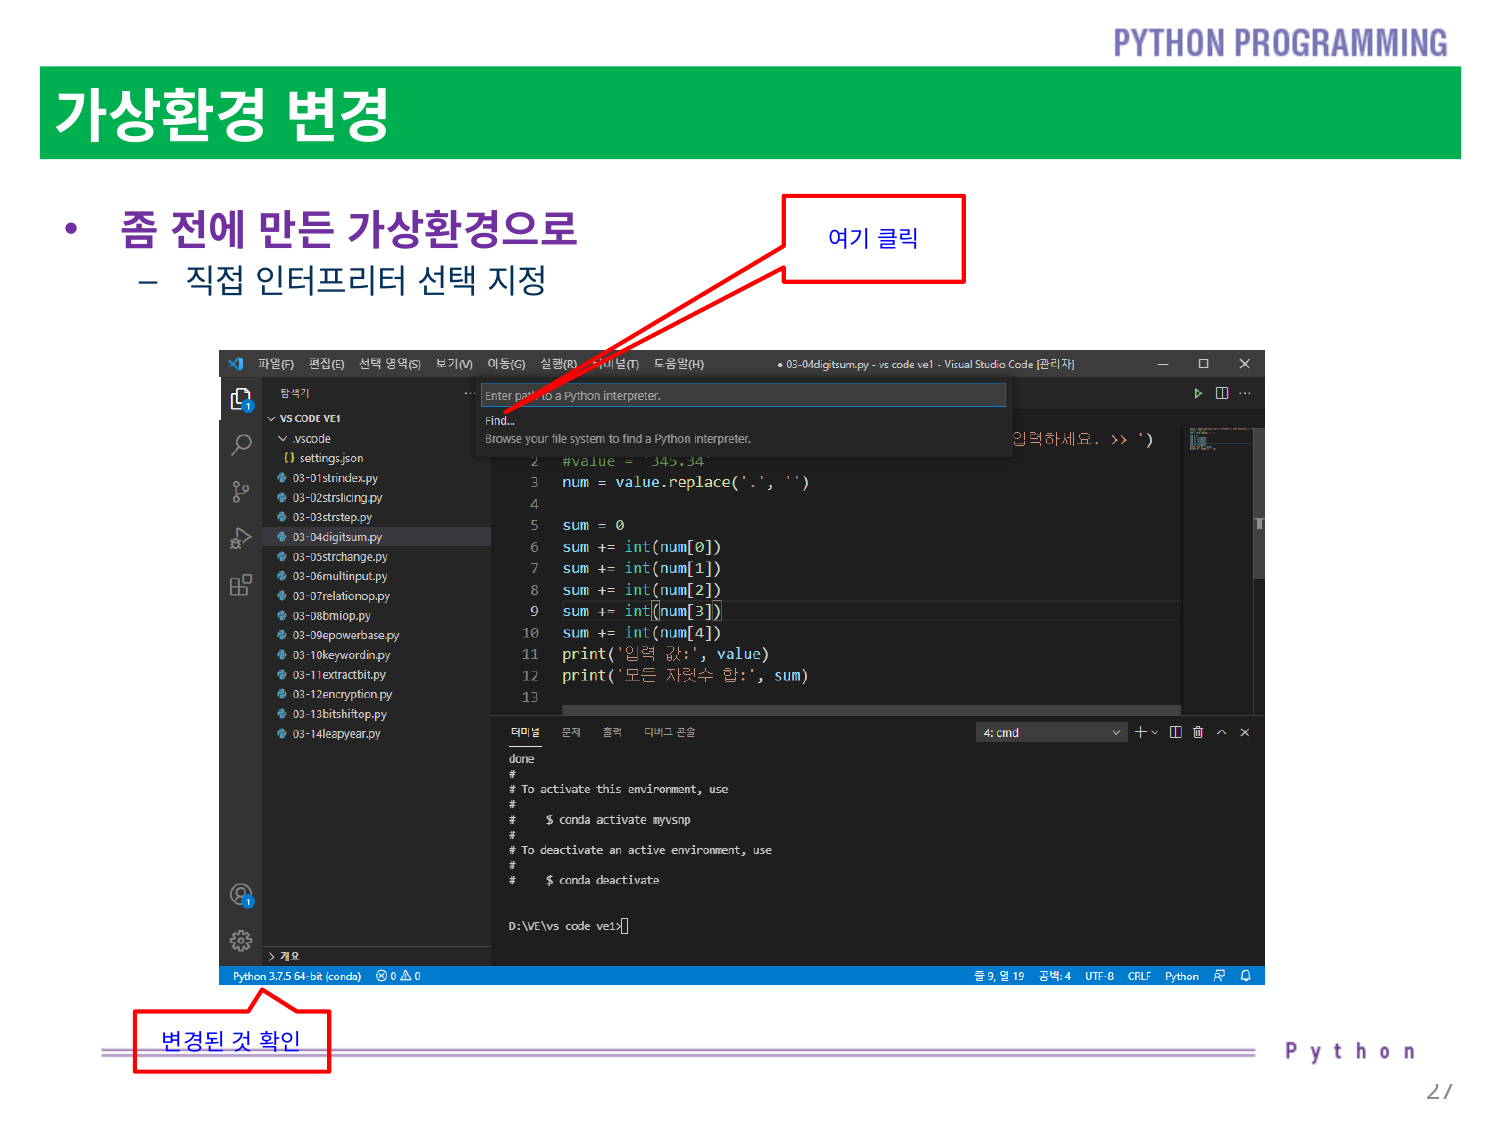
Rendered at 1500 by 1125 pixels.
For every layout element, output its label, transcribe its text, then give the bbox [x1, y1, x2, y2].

title 가상환경 변경 [39, 76, 1444, 152]
slide_number 27 [1119, 1071, 1470, 1112]
picture [218, 350, 1265, 985]
picture [1106, 13, 1462, 66]
text_box 여기 클릭 [607, 193, 966, 349]
list 좀 전에 만든 가상환경으로 직접 인터프리터 선택 지정 [274, 195, 1461, 1041]
list 좀 전에 만든 가상환경으로 직접 인터프리터 선택 지정 [48, 195, 781, 1041]
picture [18, 1020, 1483, 1084]
text_box 변경된 것 확인 [132, 993, 332, 1074]
